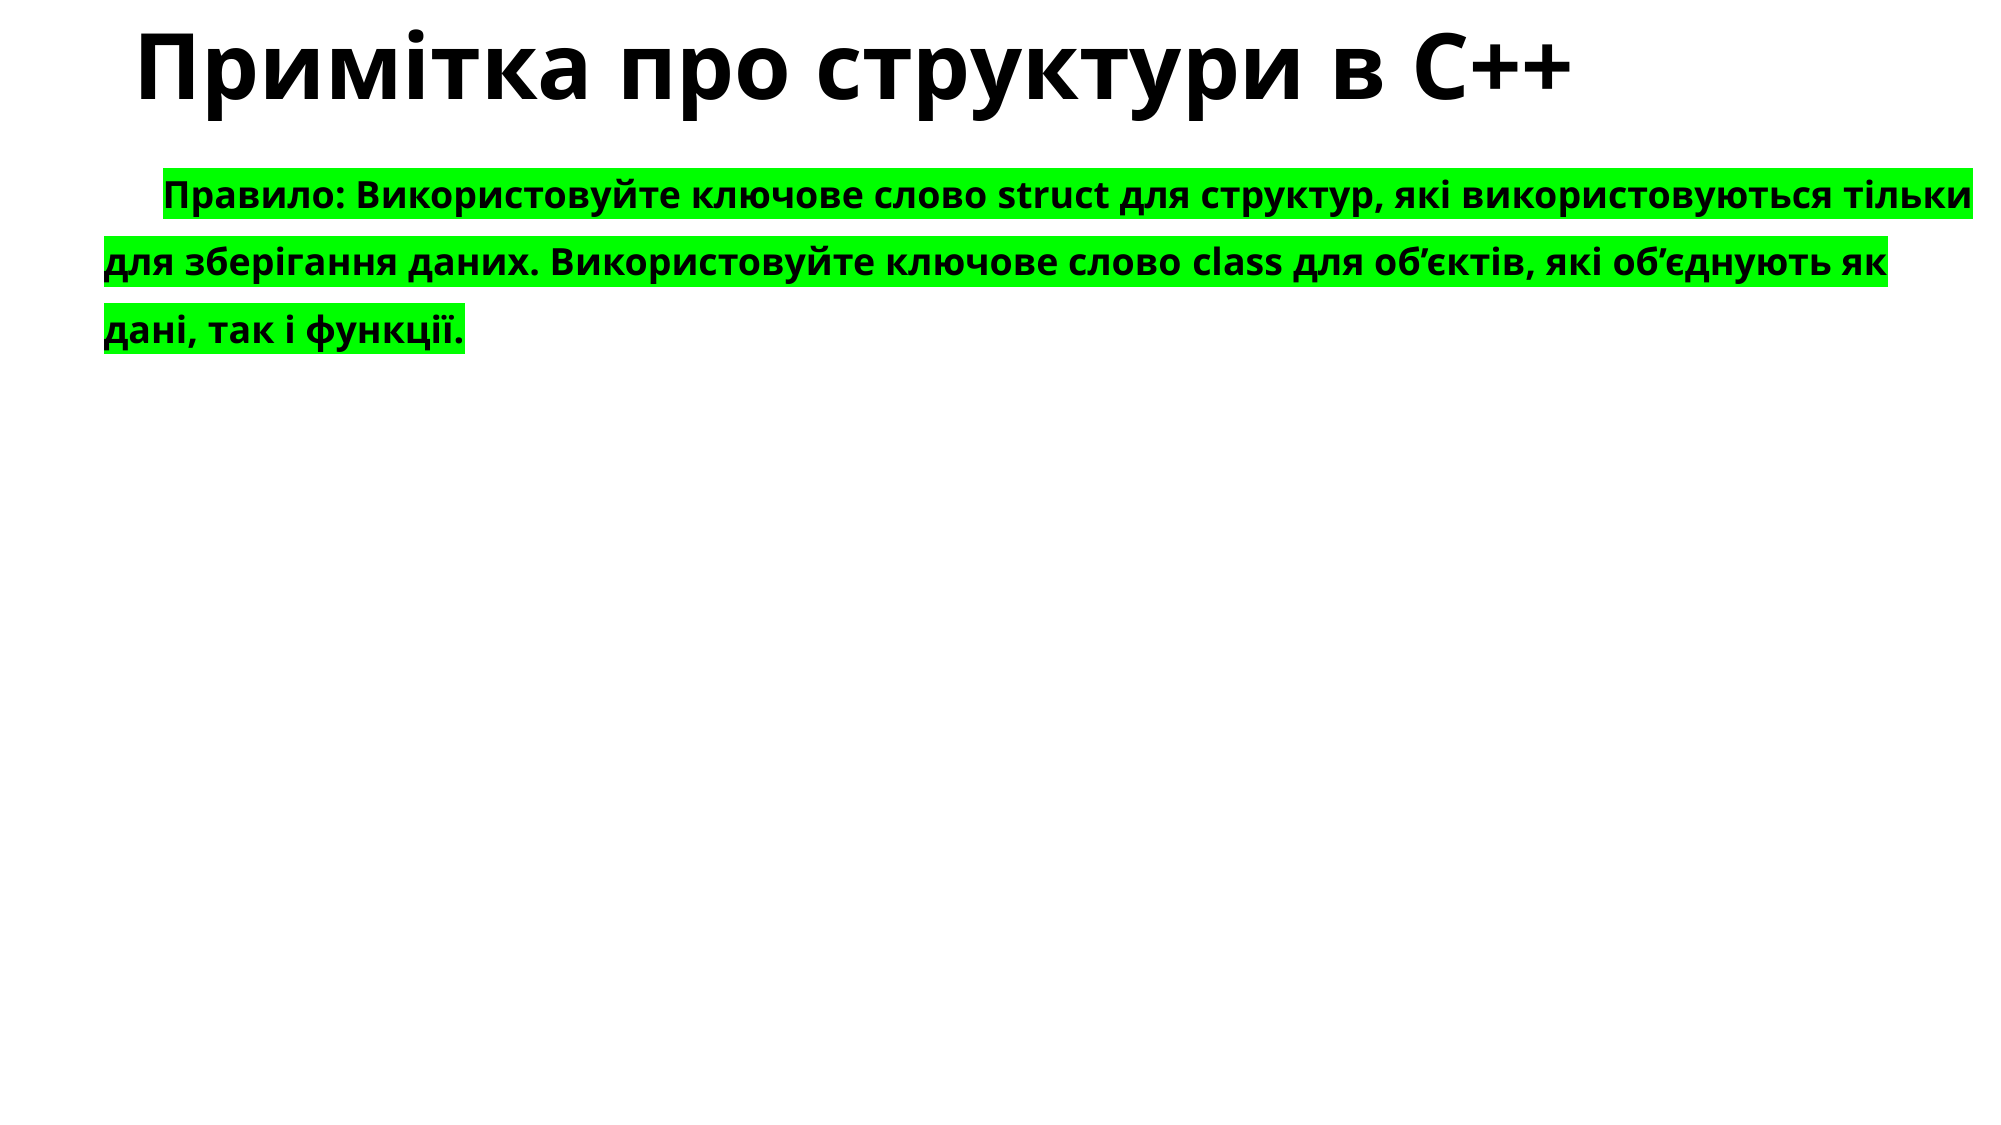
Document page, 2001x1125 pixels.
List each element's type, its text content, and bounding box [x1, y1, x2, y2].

title Примітка про структури в C++ [0, 0, 2000, 140]
list Правило: Використовуйте ключове слово struct для структур, які використовуються тільки для зберігання даних. Використовуйте ключове слово class для об’єктів, які об’єднують як дані, так і функції. [0, 140, 2000, 1125]
